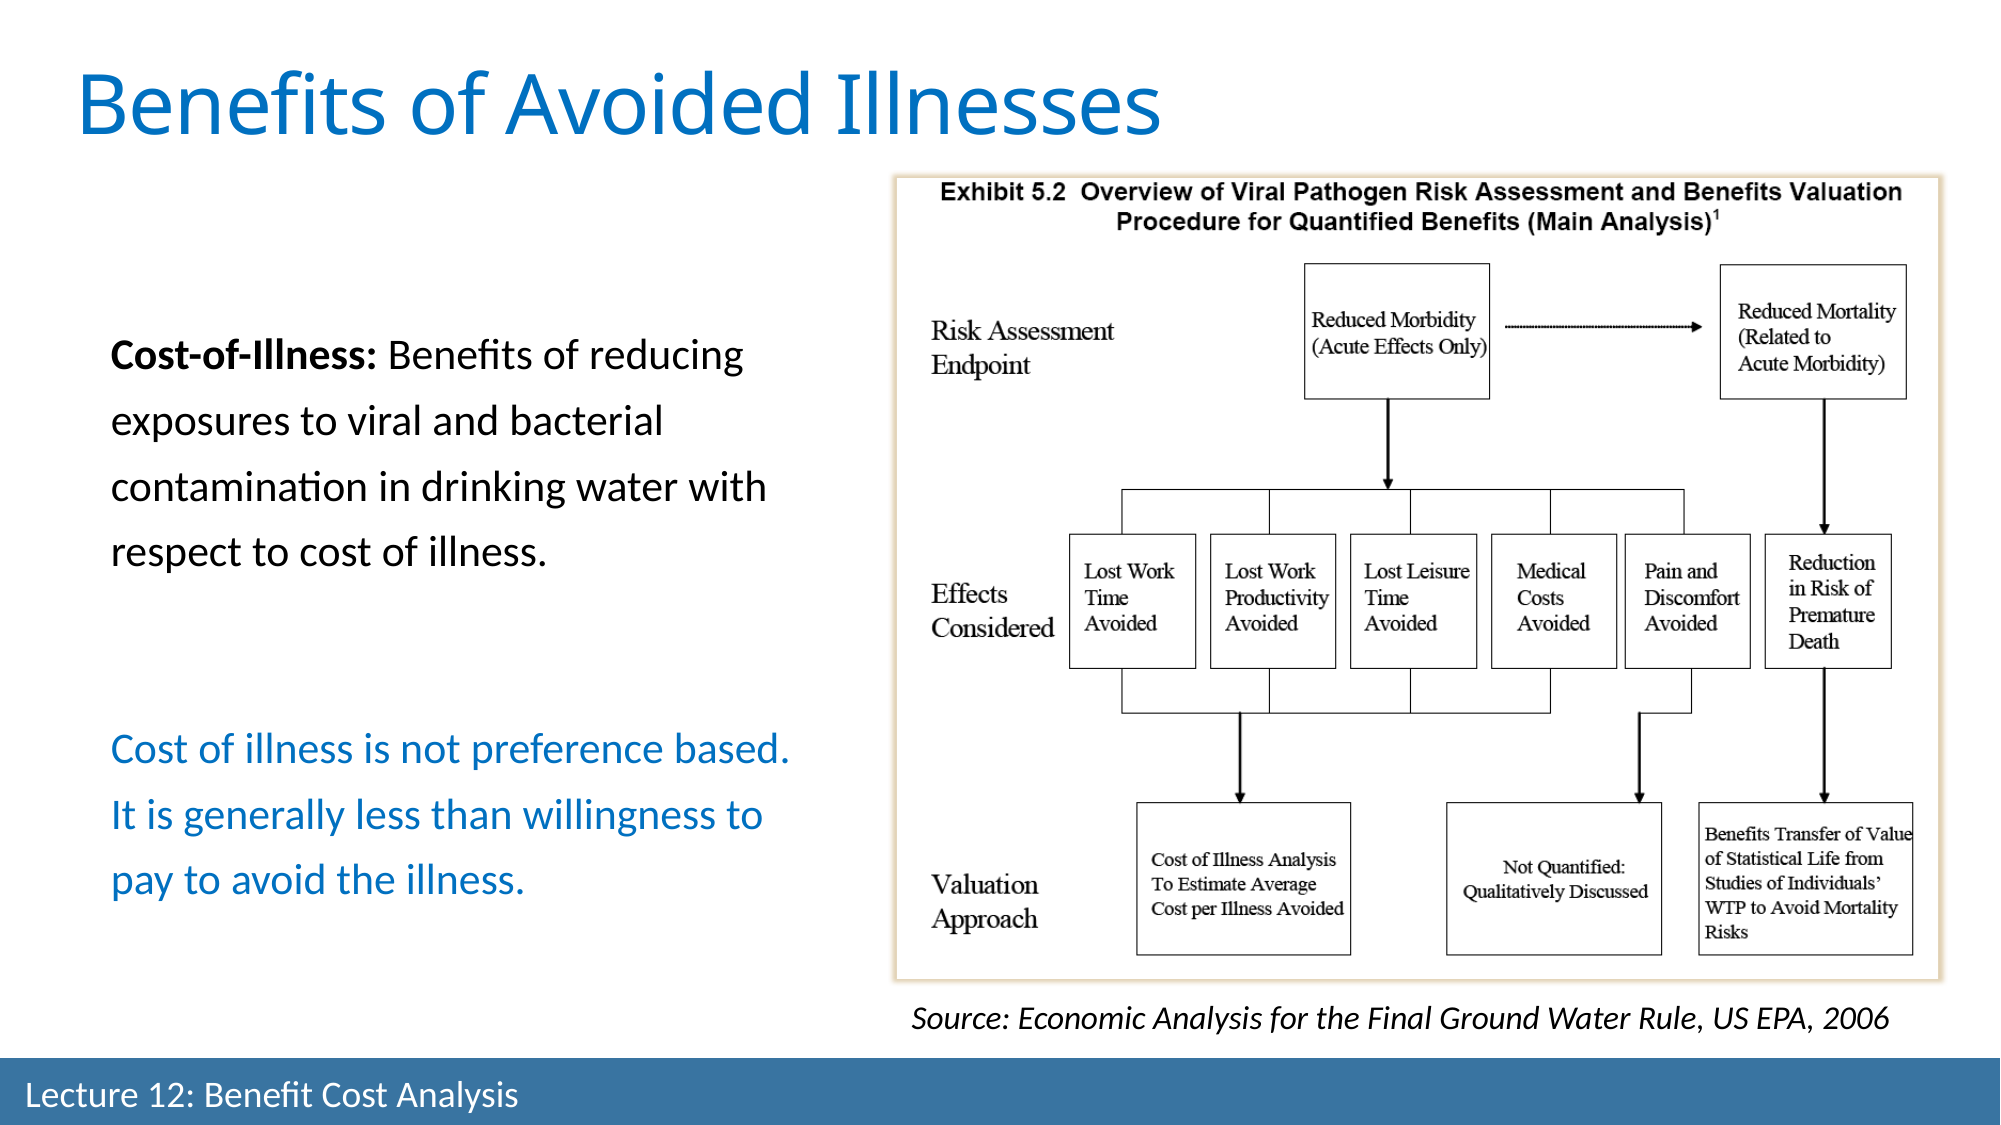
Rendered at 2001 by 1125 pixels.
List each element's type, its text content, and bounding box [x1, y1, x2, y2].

text_box Cost-of-Illness: Benefits of reducing exposures to viral and bacterial contamination in drinking water with respect to cost of illness. Cost of illness is not preference based. It is generally less than willingness to pay to avoid the illness. [96, 305, 835, 911]
text_box Benefits of Avoided Illnesses [60, 28, 1552, 160]
text_box Source: Economic Analysis for the Final Ground Water Rule, US EPA, 2006 [896, 978, 1946, 1044]
picture [896, 178, 1939, 979]
